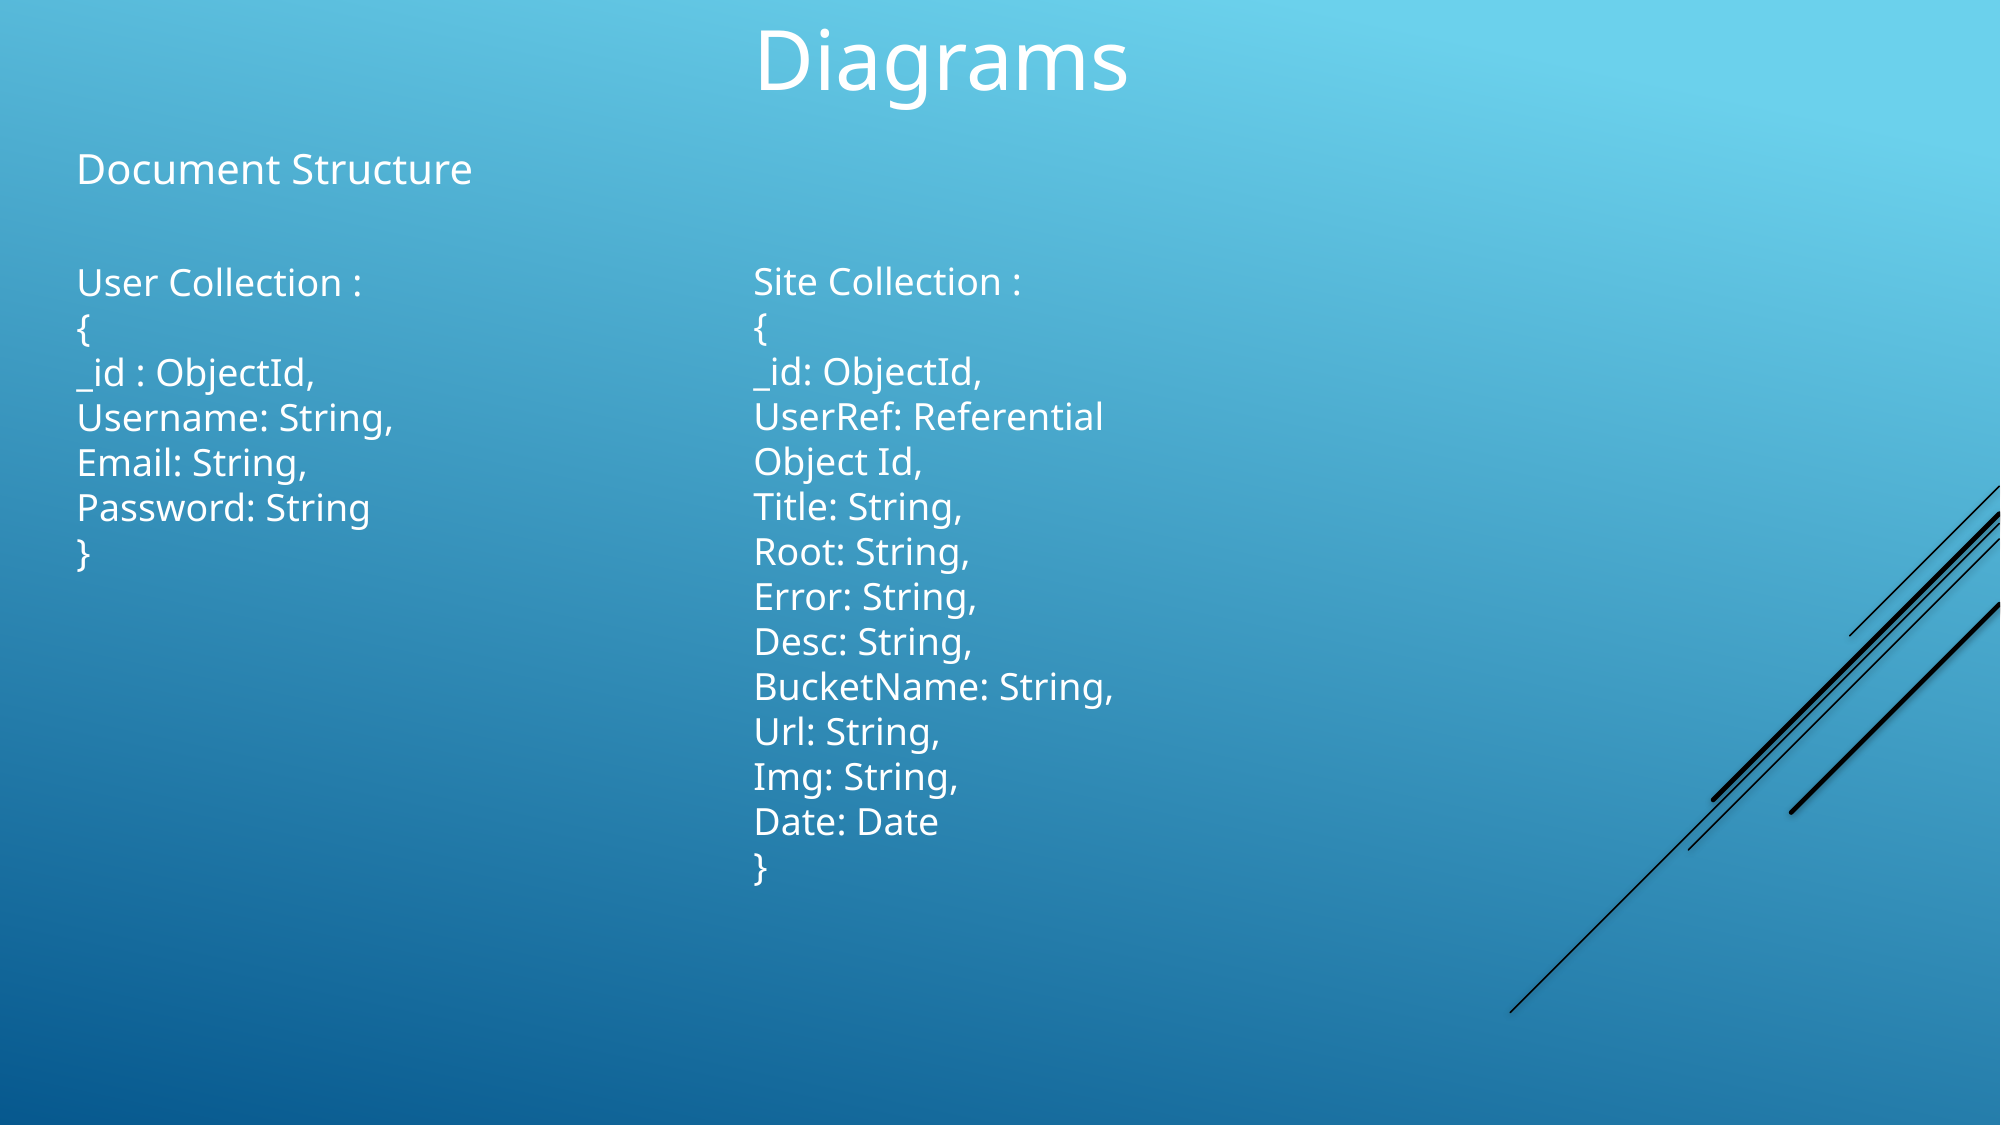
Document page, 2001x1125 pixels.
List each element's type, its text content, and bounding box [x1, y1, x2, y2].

text_box User Collection : { _id : ObjectId, Username: String, Email: String, Password: String } [61, 251, 512, 582]
text_box Site Collection : { _id: ObjectId, UserRef: Referential Object Id, Title: String, Root: String, Error: String, Desc: String, BucketName: String, Url: String, Img: String, Date: Date } [738, 250, 1189, 896]
text_box Diagrams [738, 0, 1189, 115]
text_box Document Structure [60, 135, 511, 201]
